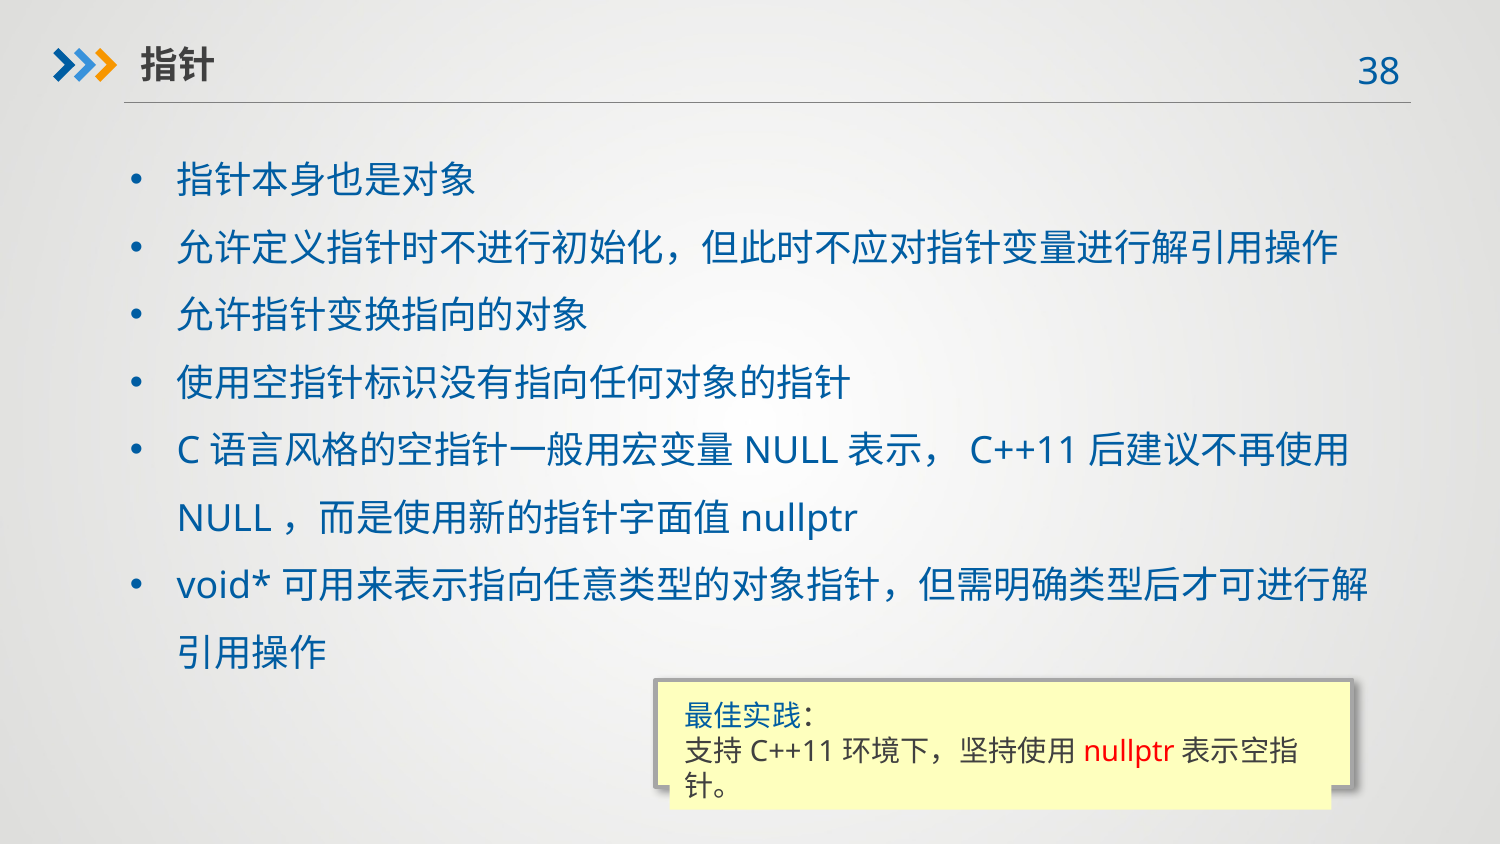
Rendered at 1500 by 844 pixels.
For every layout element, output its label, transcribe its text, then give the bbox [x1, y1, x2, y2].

text_box 指针本身也是对象 允许定义指针时不进行初始化，但此时不应对指针变量进行解引用操作 允许指针变换指向的对象 使用空指针标识没有指向任何对象的指针 C语言风格的空指针一般用宏变量NULL表示，C++11后建议不再使用NULL，而是使用新的指针字面值nullptr void*可用来表示指向任意类型的对象指针，但需明确类型后才可进行解引用操作 [115, 126, 1412, 682]
picture [0, 0, 1500, 844]
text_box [655, 679, 1353, 787]
text_box 指针 [140, 32, 550, 95]
